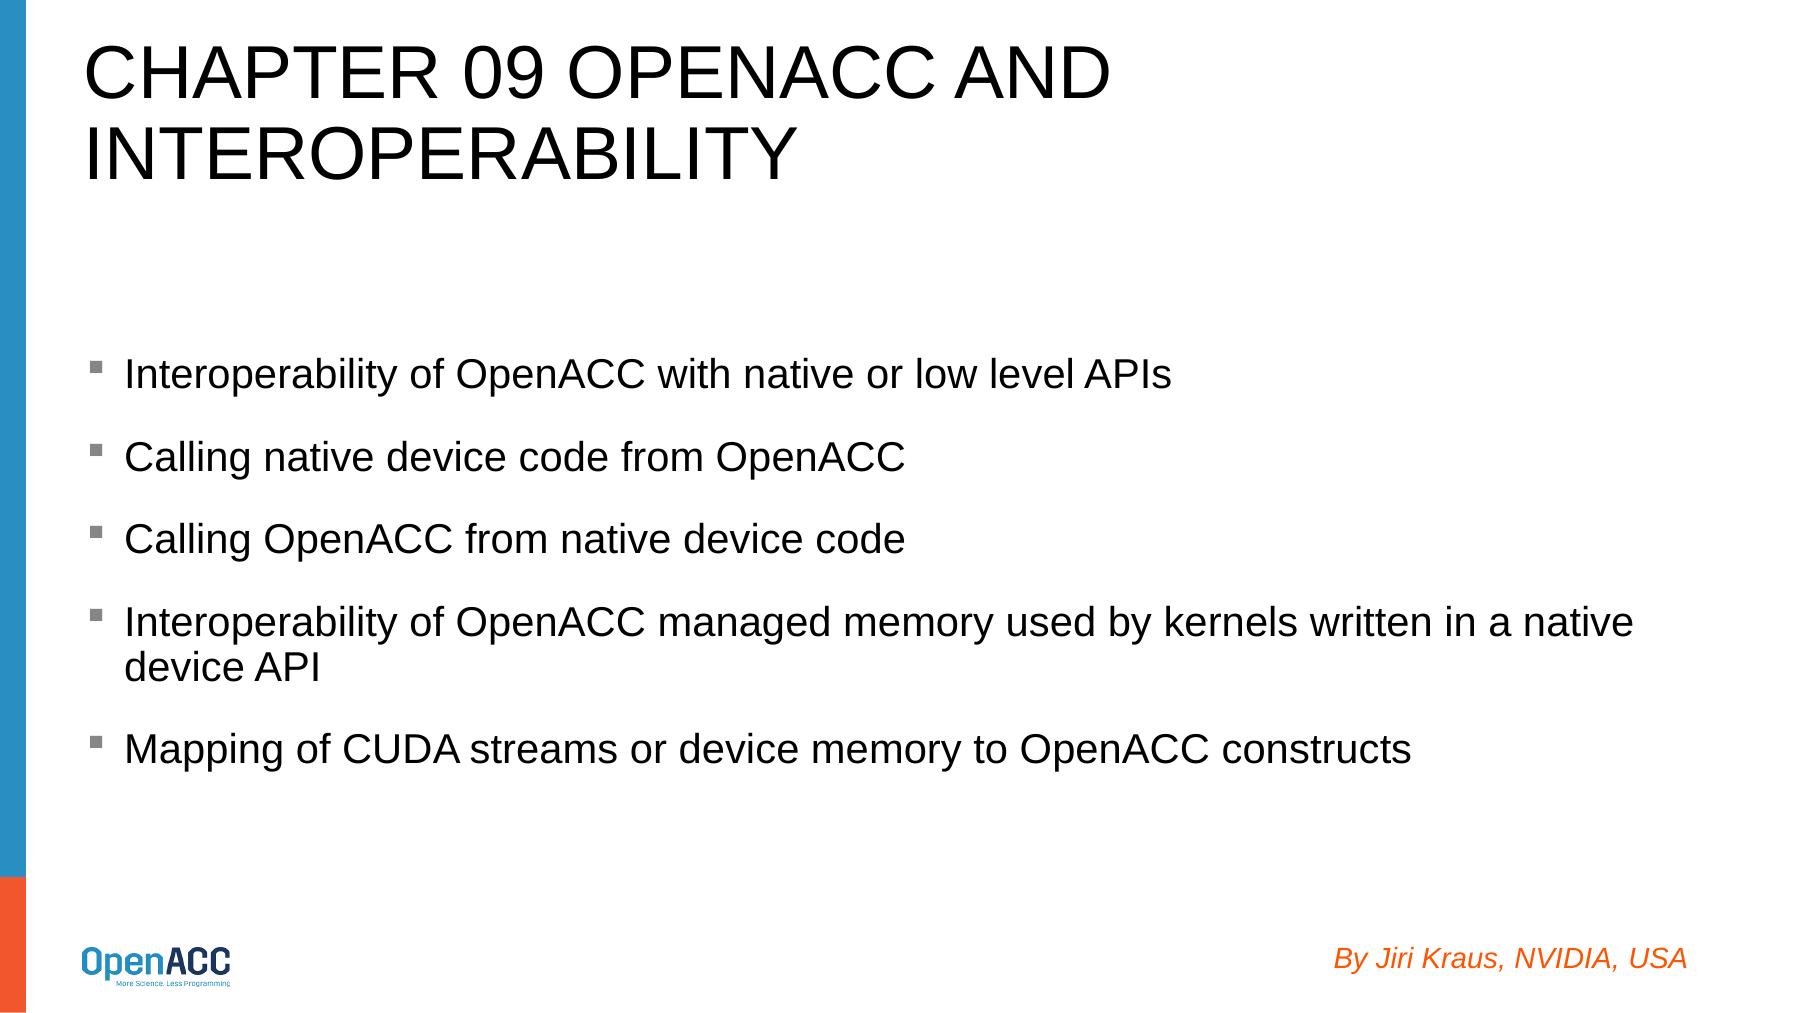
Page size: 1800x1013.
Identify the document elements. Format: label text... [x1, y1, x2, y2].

list Interoperability of OpenACC with native or low level APIs Calling native device code from OpenACC Calling OpenACC from native device code Interoperability of OpenACC managed memory used by kernels written in a native device API Mapping of CUDA streams or device memory to OpenACC constructs [71, 344, 1704, 956]
text_box By Jiri Kraus, NVIDIA, USA [1317, 934, 1723, 985]
picture [82, 956, 230, 987]
title Chapter 09 Openacc and interoperability [68, 106, 1775, 204]
